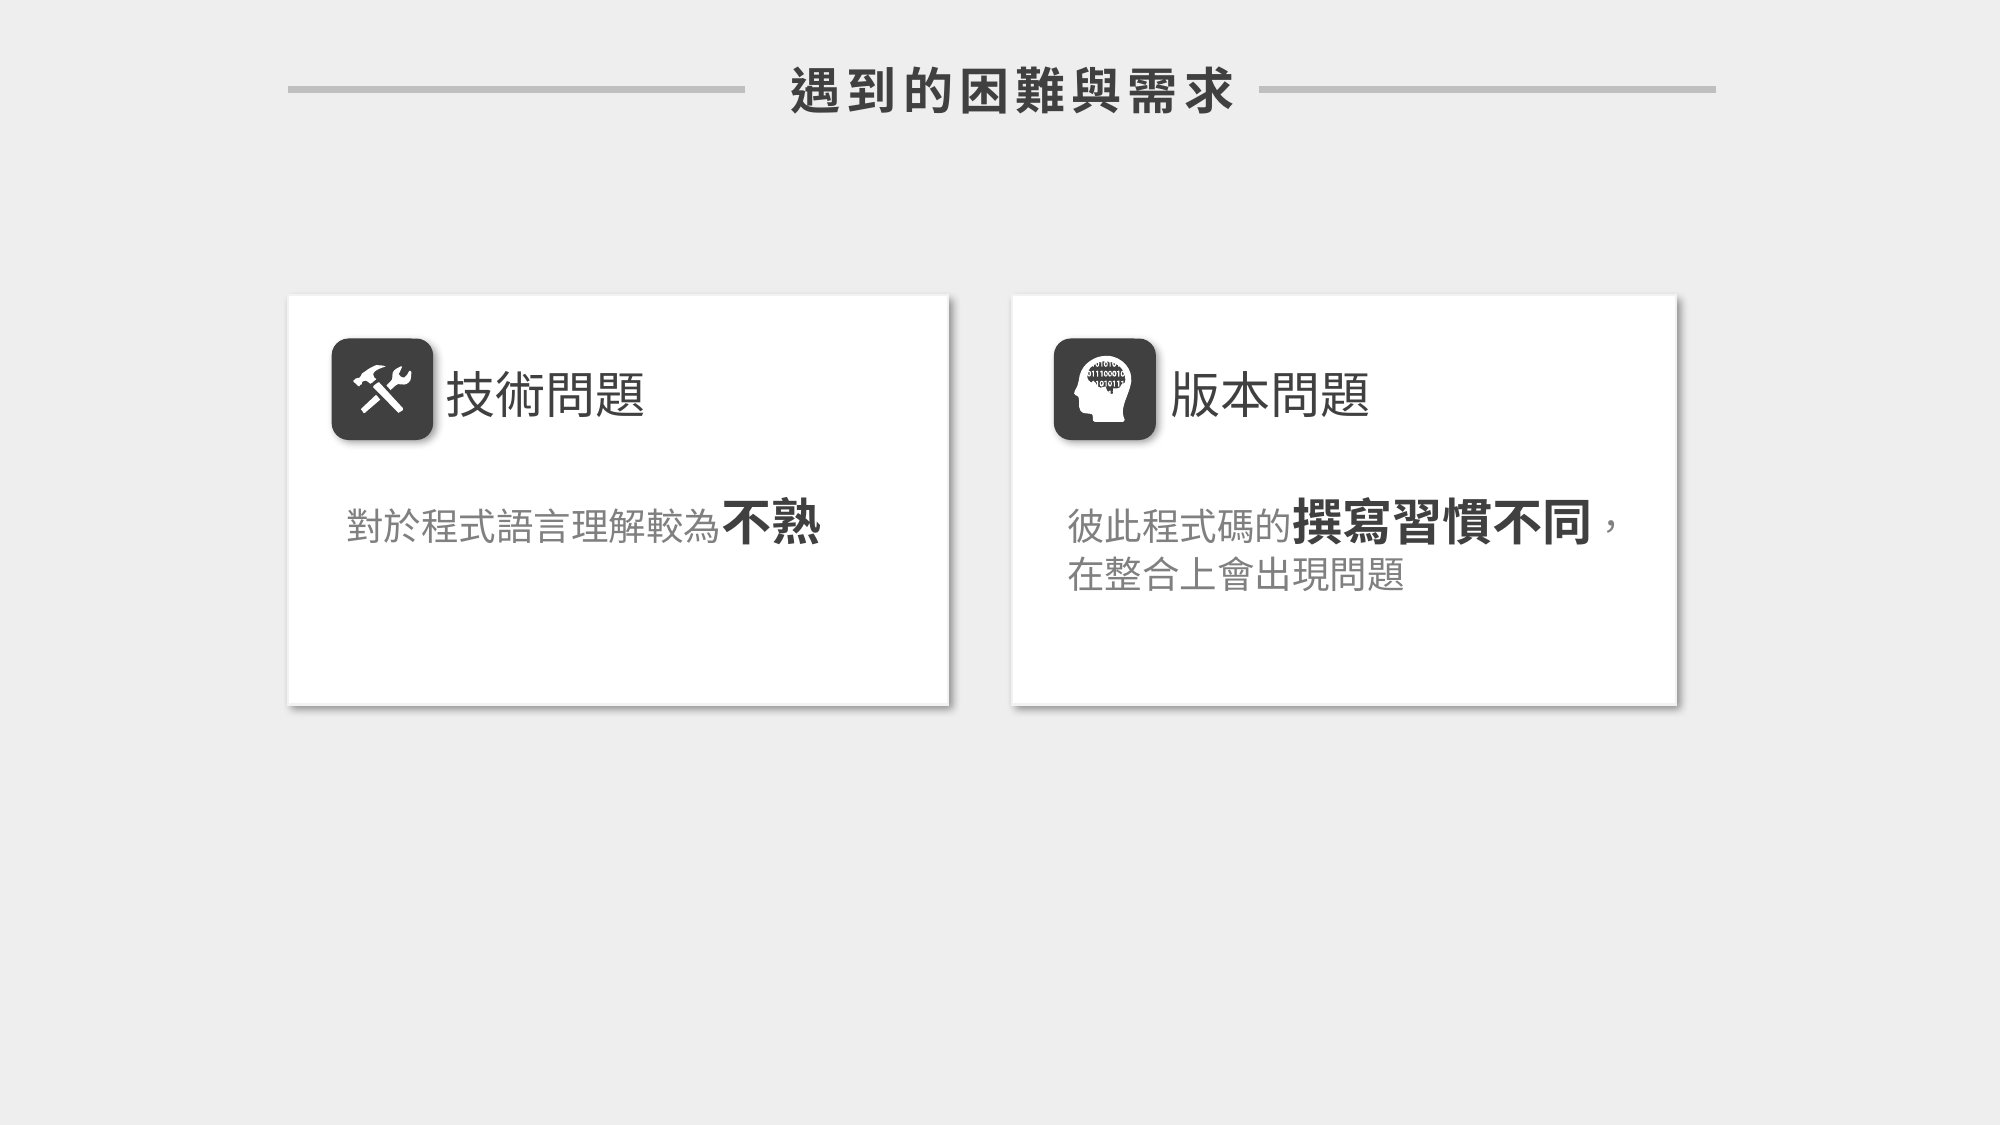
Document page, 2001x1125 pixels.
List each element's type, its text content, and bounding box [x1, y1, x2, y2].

text_box 遇到的困難與需求 [752, 51, 1273, 127]
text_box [1011, 295, 1676, 705]
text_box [287, 295, 949, 705]
